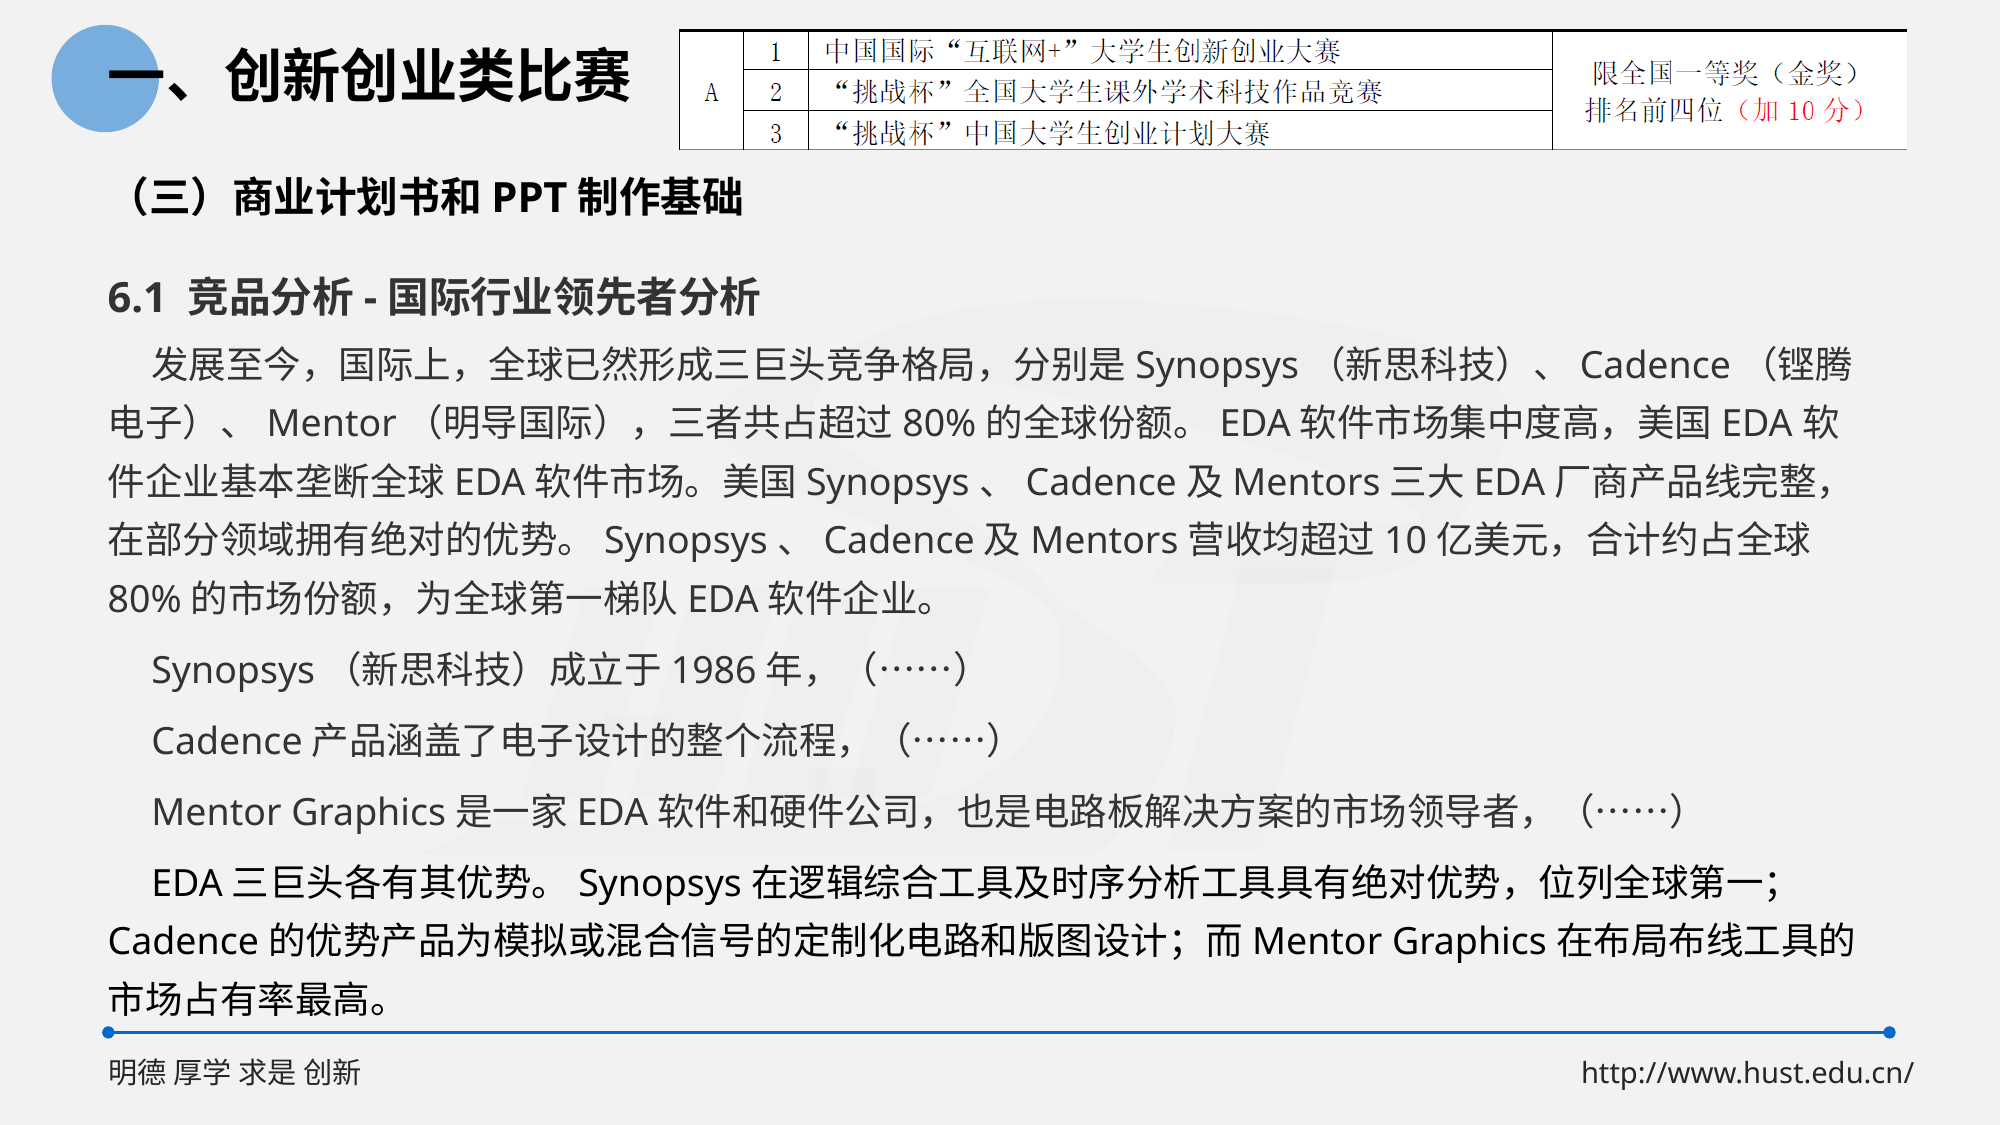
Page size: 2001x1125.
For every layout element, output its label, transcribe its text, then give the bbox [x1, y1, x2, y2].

picture [679, 29, 1907, 151]
text_box （三）商业计划书和PPT制作基础 6.1 竞品分析-国际行业领先者分析 发展至今，国际上，全球已然形成三巨头竞争格局，分别是Synopsys（新思科技）、Cadence（铿腾电子）、Mentor（明导国际），三者共占超过80%的全球份额。EDA软件市场集中度高，美国EDA软件企业基本垄断全球EDA软件市场。美国Synopsys、Cadence及Mentors三大EDA厂商产品线完整，在部分领域拥有绝对的优势。Synopsys、Cadence及Mentors营收均超过10亿美元，合计约占全球80%的市场份额，为全球第一梯队EDA软件企业。 Synopsys（新思科技）成立于1986年，（……） Cadence产品涵盖了电子设计的整个流程，（……） Mentor Graphics是一家EDA软件和硬件公司，也是电路板解决方案的市场领导者，（……） EDA三巨头各有其优势。Synopsys在逻辑综合工具及时序分析工具具有绝对优势，位列全球第一；Cadence的优势产品为模拟或混合信号的定制化电路和版图设计；而Mentor Graphics在布局布线工具的市场占有率最高。 [92, 163, 1889, 1099]
list 一、创新创业类比赛 [92, 43, 679, 114]
